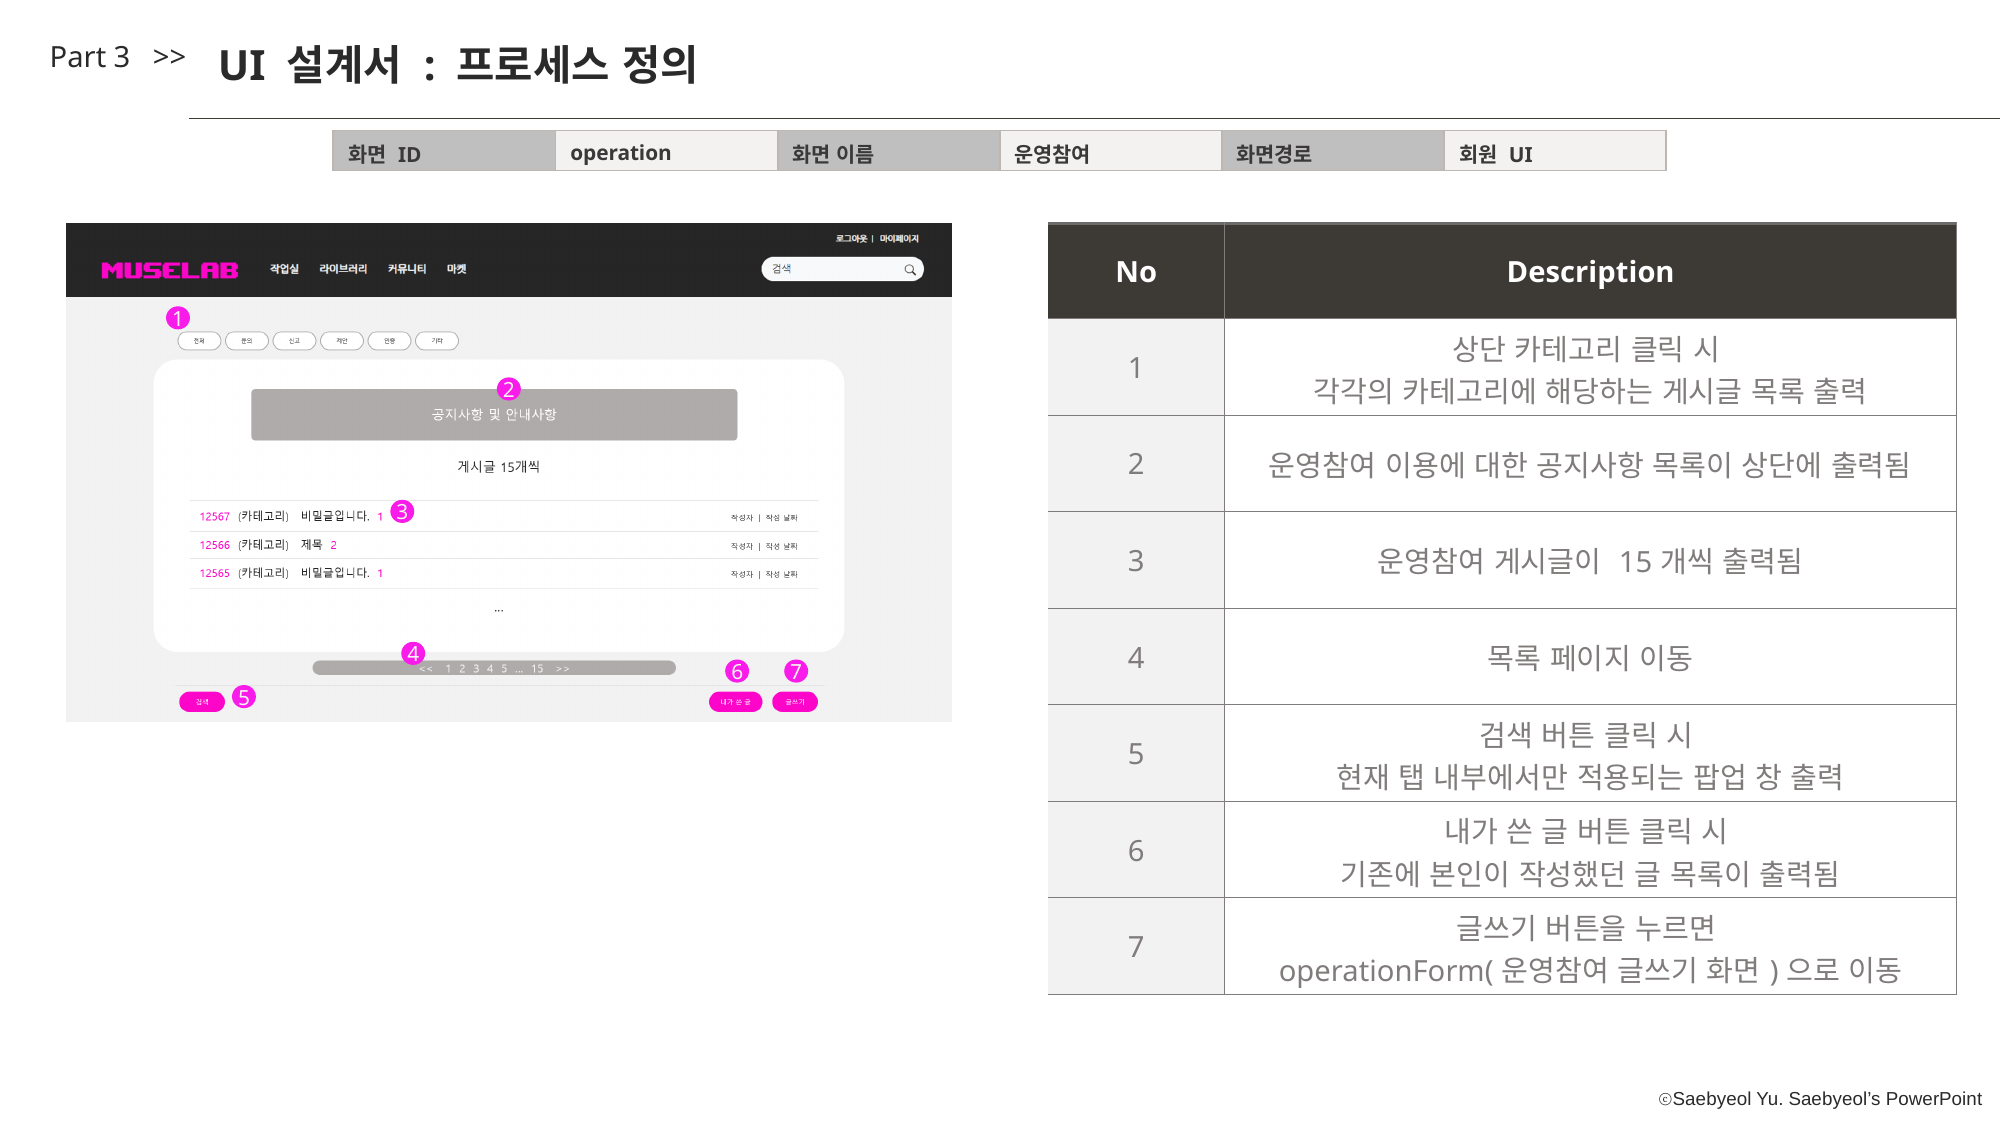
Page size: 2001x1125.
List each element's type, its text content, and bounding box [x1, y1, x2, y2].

text_box UI 설계서 : 프로세스 정의 [203, 31, 714, 97]
table_header 운영참여 [1001, 131, 1221, 170]
table_header 화면경로 [1223, 131, 1443, 170]
table_header 화면 이름 [779, 131, 999, 170]
table_header operation [556, 131, 777, 170]
table_cell 목록 페이지 이동 [1225, 609, 1956, 704]
table_cell 6 [1048, 802, 1224, 897]
table_header 회원 UI [1445, 131, 1665, 170]
table_header Description [1225, 225, 1956, 318]
table_cell 글쓰기 버튼을 누르면 operationForm(운영참여 글쓰기 화면)으로 이동 [1225, 898, 1956, 994]
table_header No [1048, 225, 1224, 318]
table_cell 4 [1048, 609, 1224, 704]
table_cell 3 [1048, 512, 1224, 608]
table_cell 검색 버튼 클릭 시 현재 탭 내부에서만 적용되는 팝업 창 출력 [1225, 705, 1956, 801]
text_box Part 3 >> [34, 30, 202, 81]
table_cell 내가 쓴 글 버튼 클릭 시 기존에 본인이 작성했던 글 목록이 출력됨 [1225, 802, 1956, 897]
table_cell 5 [1048, 705, 1224, 801]
picture [65, 223, 952, 722]
table_cell 상단 카테고리 클릭 시 각각의 카테고리에 해당하는 게시글 목록 출력 [1225, 319, 1956, 415]
table_header 화면 ID [334, 131, 555, 170]
table_cell 1 [1048, 319, 1224, 415]
table_cell 2 [1048, 416, 1224, 511]
table_cell 운영참여 게시글이 15개씩 출력됨 [1225, 512, 1956, 608]
table_cell 7 [1048, 898, 1224, 994]
table_cell 운영참여 이용에 대한 공지사항 목록이 상단에 출력됨 [1225, 416, 1956, 511]
